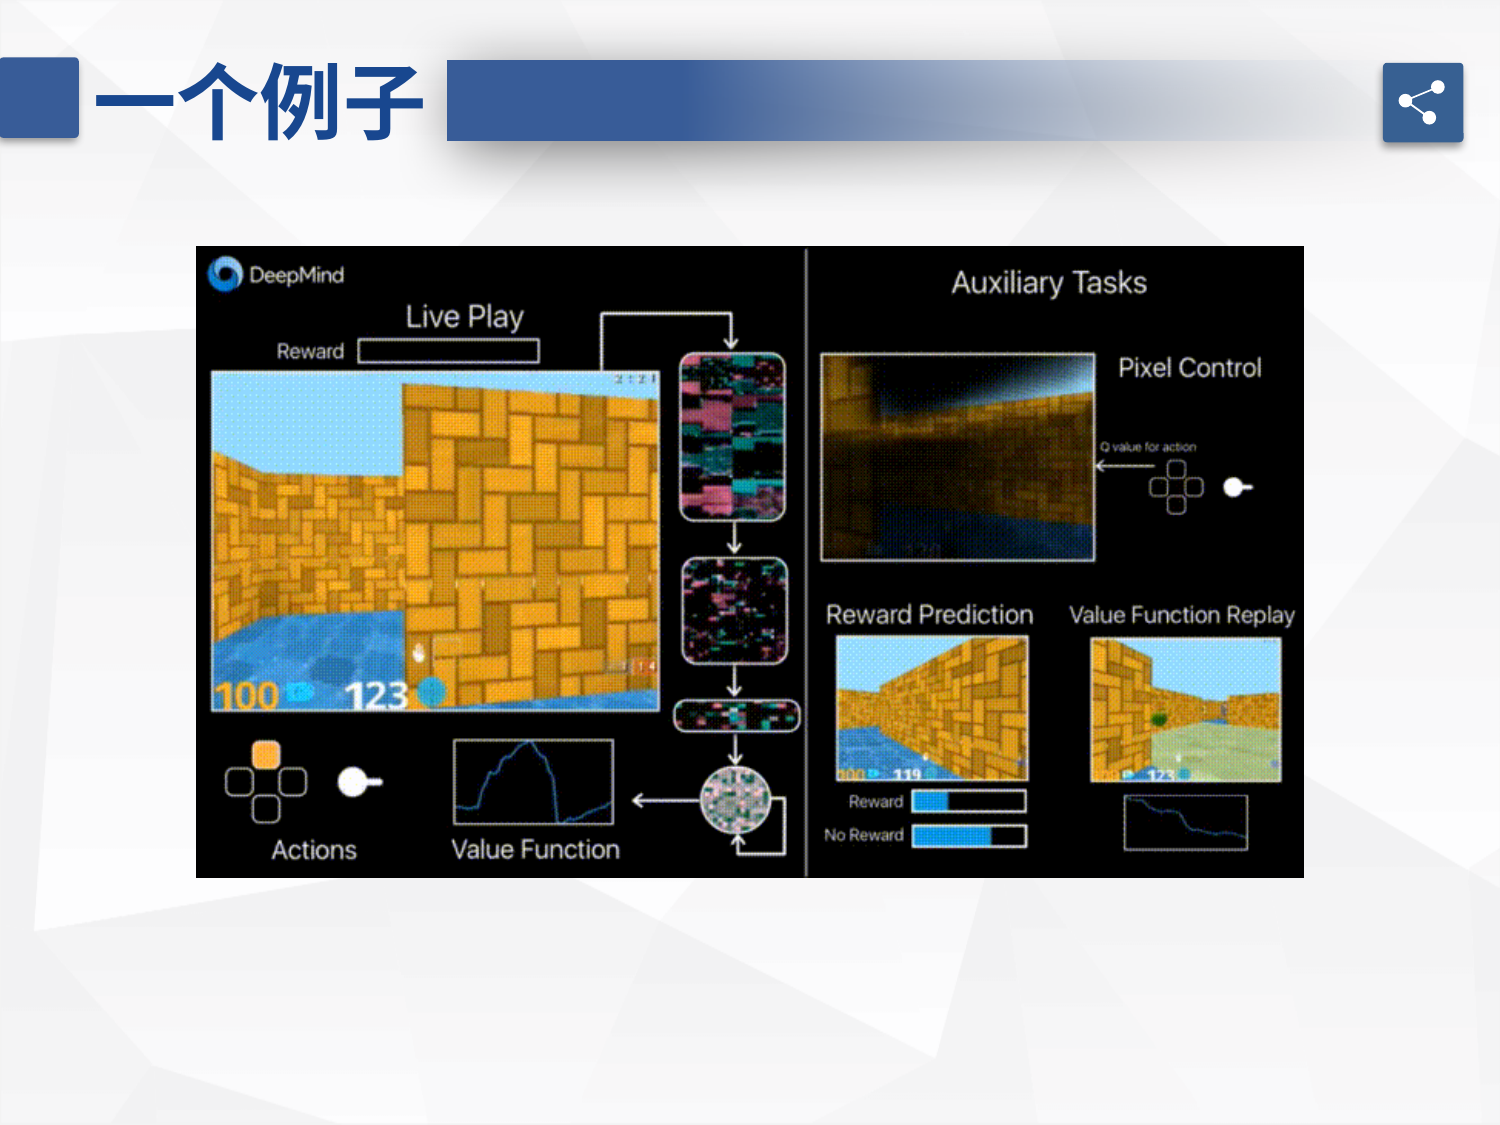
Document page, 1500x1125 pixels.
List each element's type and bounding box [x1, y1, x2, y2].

text_box [0, 42, 1464, 159]
picture [0, 0, 1500, 1125]
